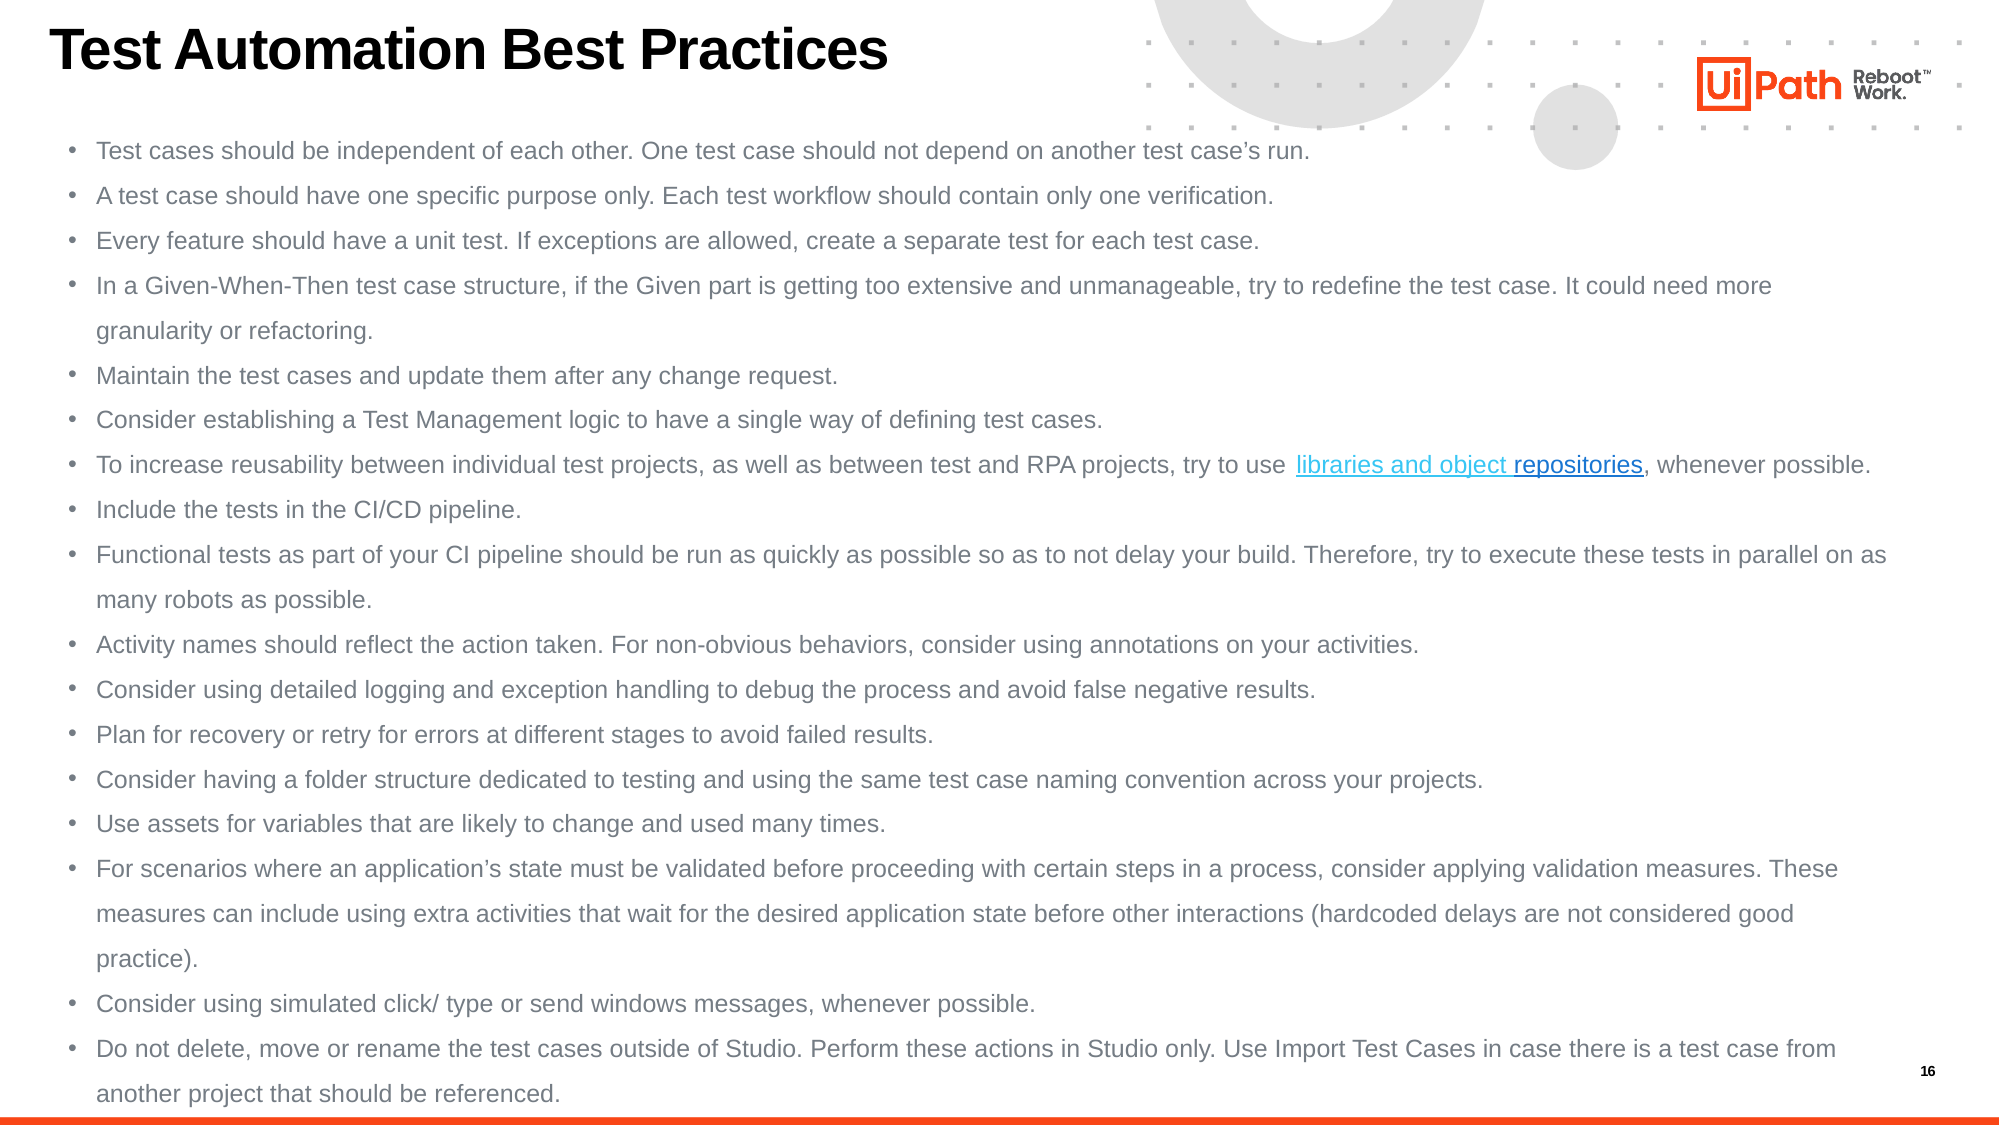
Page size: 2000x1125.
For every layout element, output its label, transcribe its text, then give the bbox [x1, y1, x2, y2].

text_box 16 [1918, 1059, 1939, 1079]
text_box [1530, 82, 1621, 171]
title Test Automation Best Practices [47, 12, 1141, 203]
text_box [0, 1117, 1999, 1125]
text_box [1146, 0, 1493, 131]
text_box Test cases should be independent of each other. One test case should not depend on another test case’s run. A test case should have one specific purpose only. Each test workflow should contain only one verification. Every feature should have a unit test. If exceptions are allowed, create a separate test for each test case. In a Given-When-Then test case structure, if the Given part is getting too extensive and unmanageable, try to redefine the test case. It could need more granularity or refactoring. Maintain the test cases and update them after any change request. Consider establishing a Test Management logic to have a single way of defining test cases. To increase reusability between individual test projects, as well as between test and RPA projects, try to use libraries and object repositories, whenever possible. Include the tests in the CI/CD pipeline. Functional tests as part of your CI pipeline should be run as quickly as possible so as to not delay your build. Therefore, try to execute these tests in parallel on as many robots as possible. Activity names should reflect the action taken. For non-obvious behaviors, consider using annotations on your activities. Consider using detailed logging and exception handling to debug the process and avoid false negative results. Plan for recovery or retry for errors at different stages to avoid failed results. Consider having a folder structure dedicated to testing and using the same test case naming convention across your projects. Use assets for variables that are likely to change and used many times. For scenarios where an application’s state must be validated before proceeding with certain steps in a process, consider applying validation measures. These measures can include using extra activities that wait for the desired application state before other interactions (hardcoded delays are not considered good practice). Consider using simulated click/ type or send windows messages, whenever possible. Do not delete, move or rename the test cases outside of Studio. Perform these actions in Studio only. Use Import Test Cases in case there is a test case from another project that should be referenced. [53, 112, 1915, 1115]
picture [1697, 57, 1931, 112]
